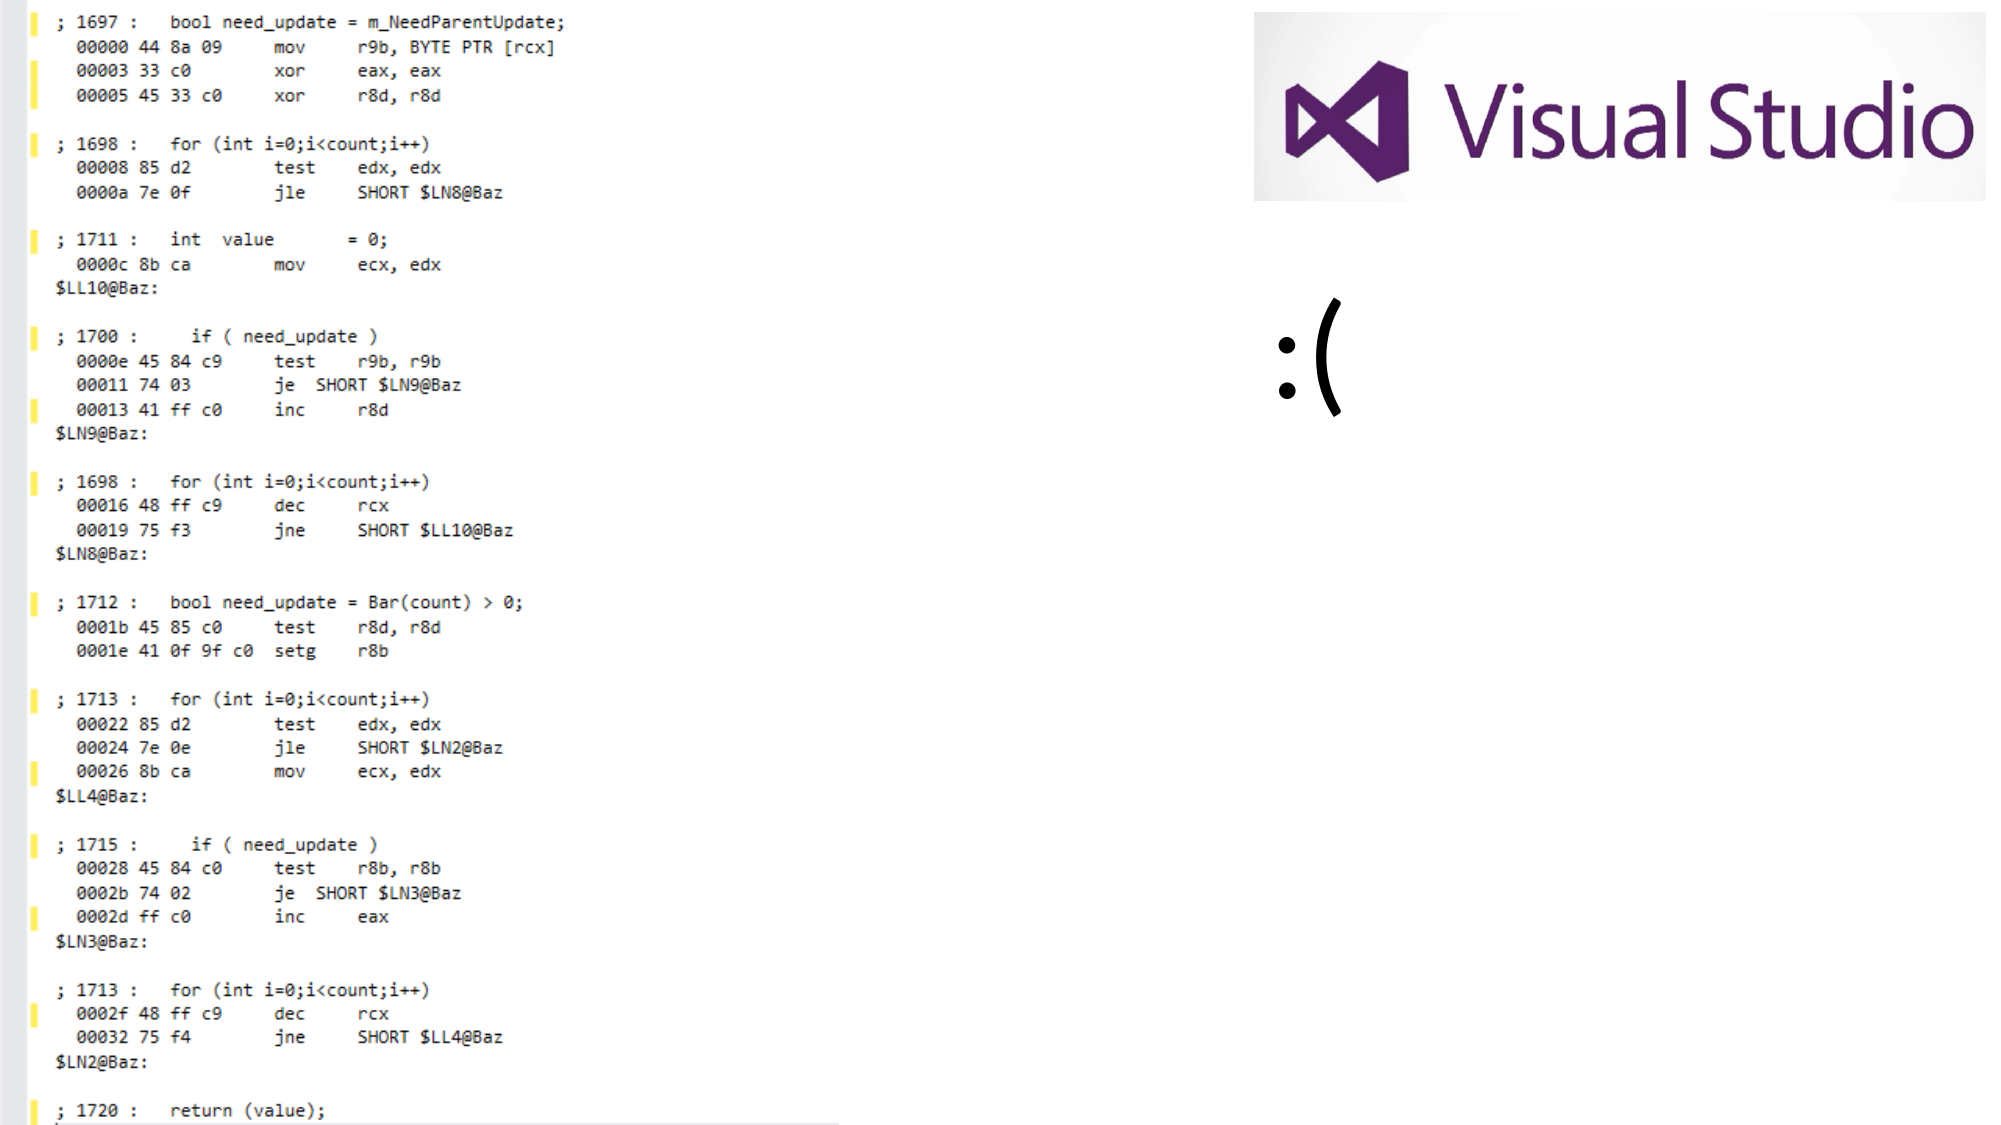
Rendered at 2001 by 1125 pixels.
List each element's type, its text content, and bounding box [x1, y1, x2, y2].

picture [0, 0, 839, 1125]
picture [1254, 12, 1986, 201]
text_box :( [1254, 254, 1363, 434]
